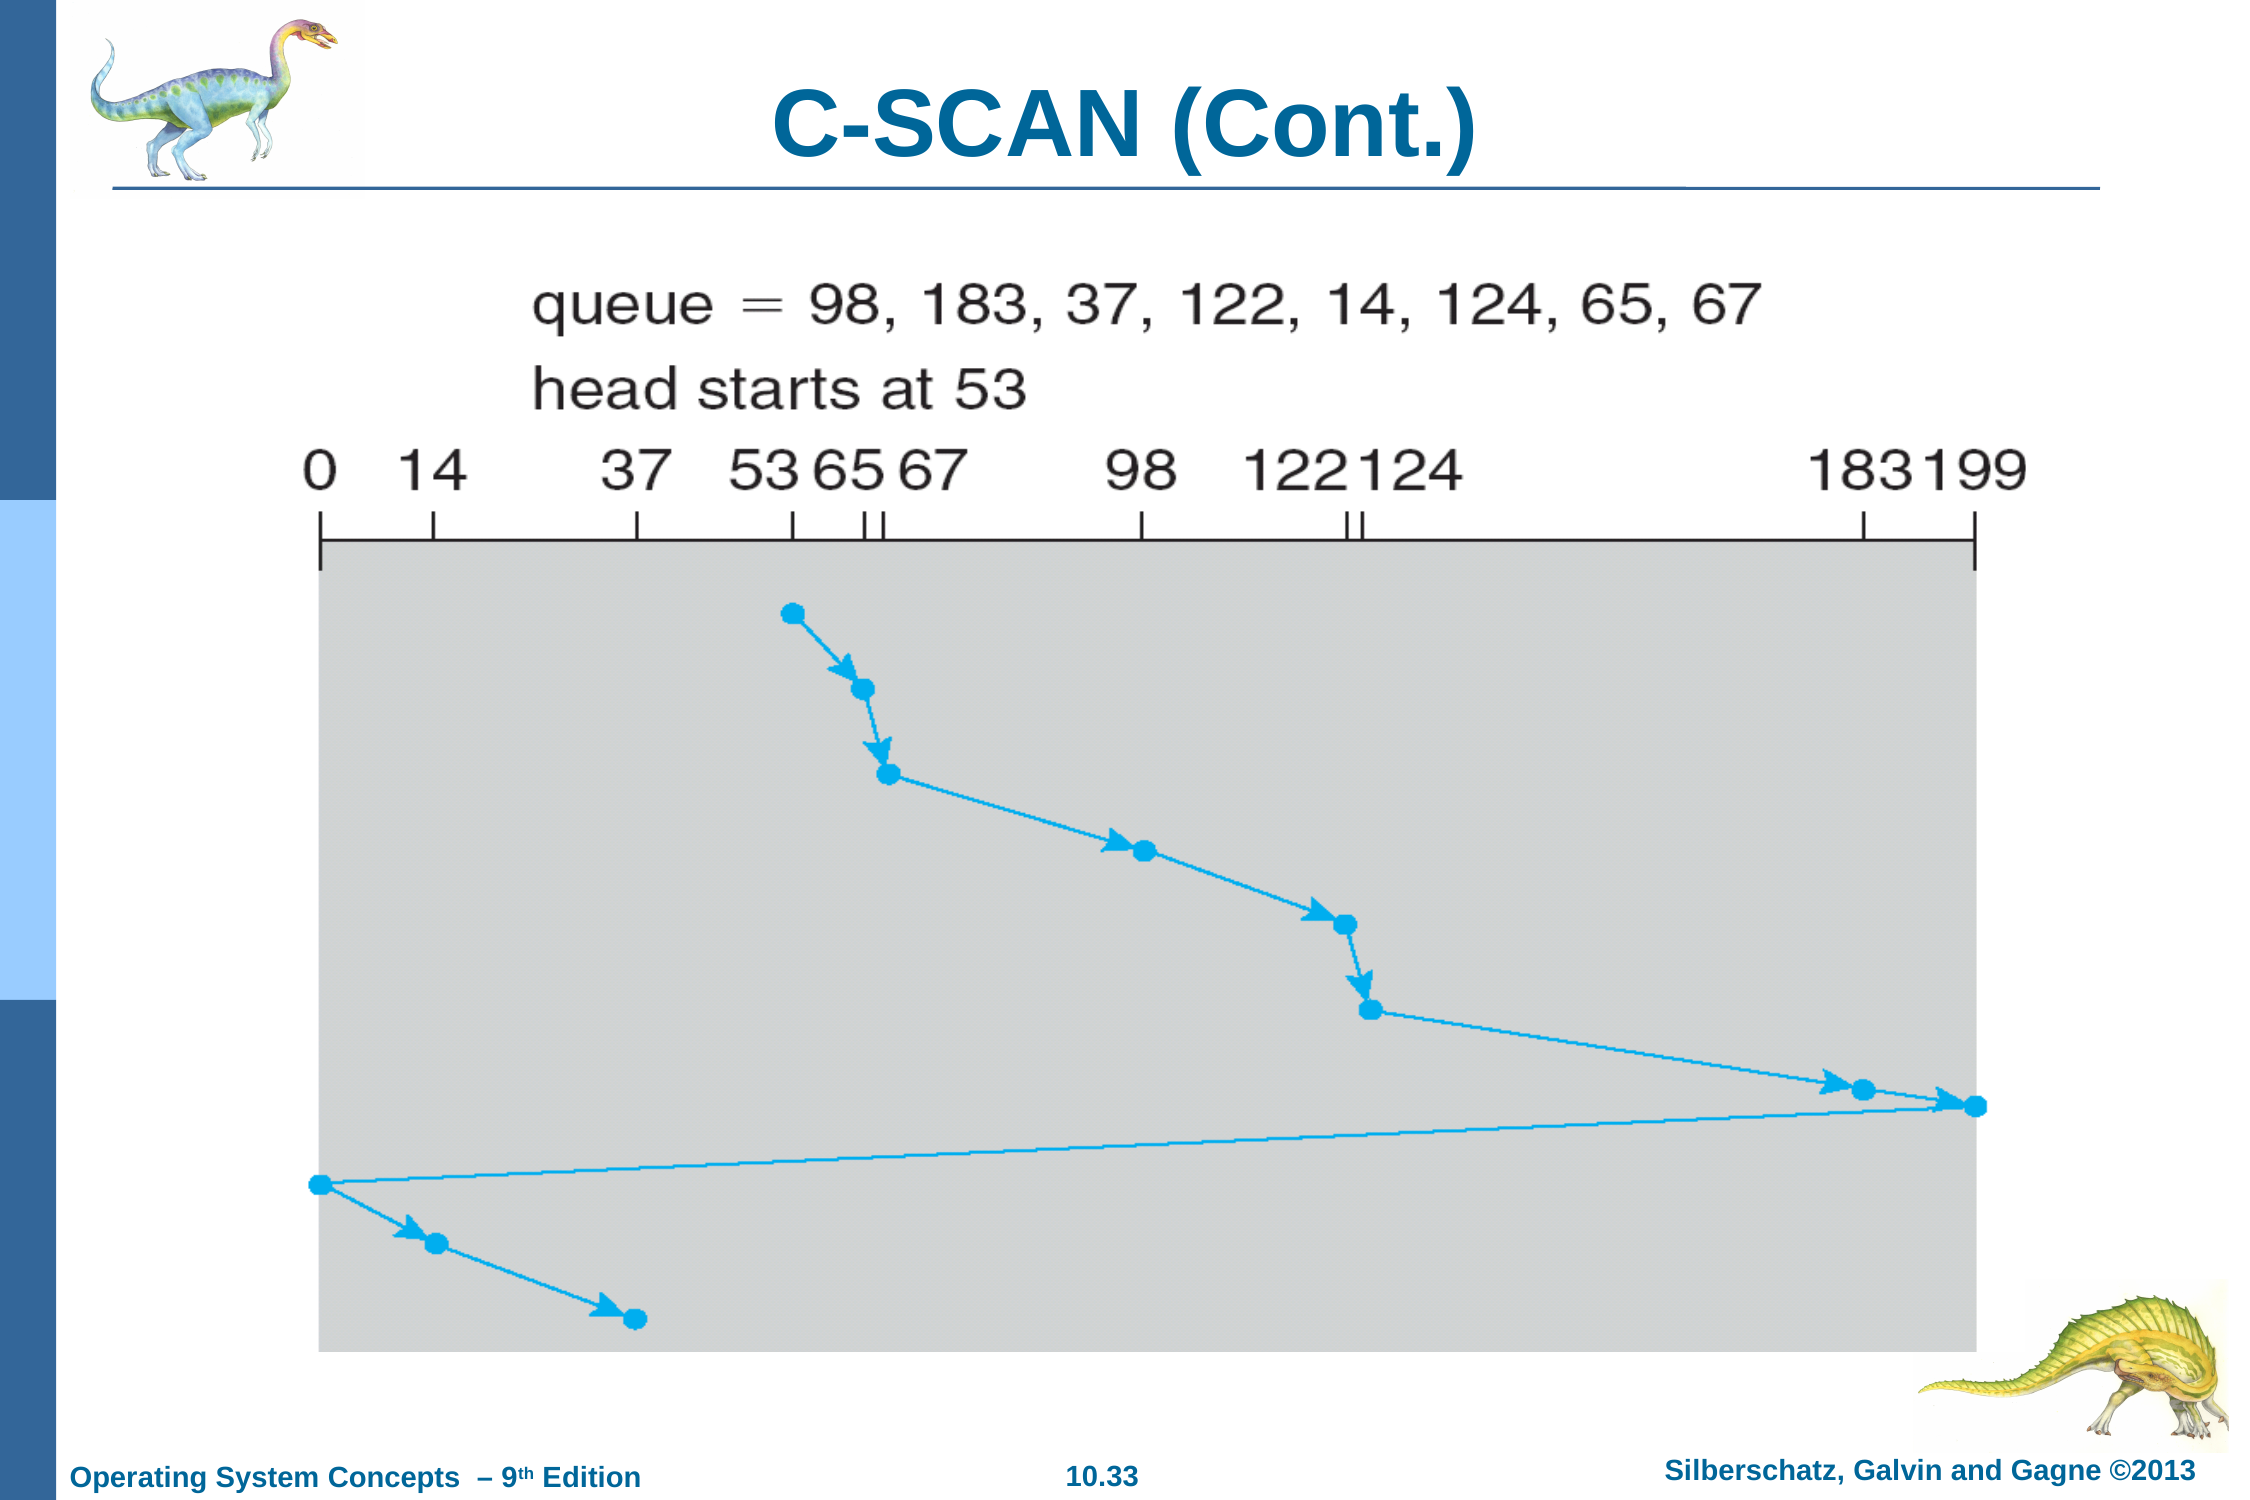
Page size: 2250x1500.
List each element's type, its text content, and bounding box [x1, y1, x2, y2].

picture [302, 270, 2229, 1453]
title C-SCAN (Cont.) [112, 60, 2138, 187]
picture [70, 0, 365, 199]
